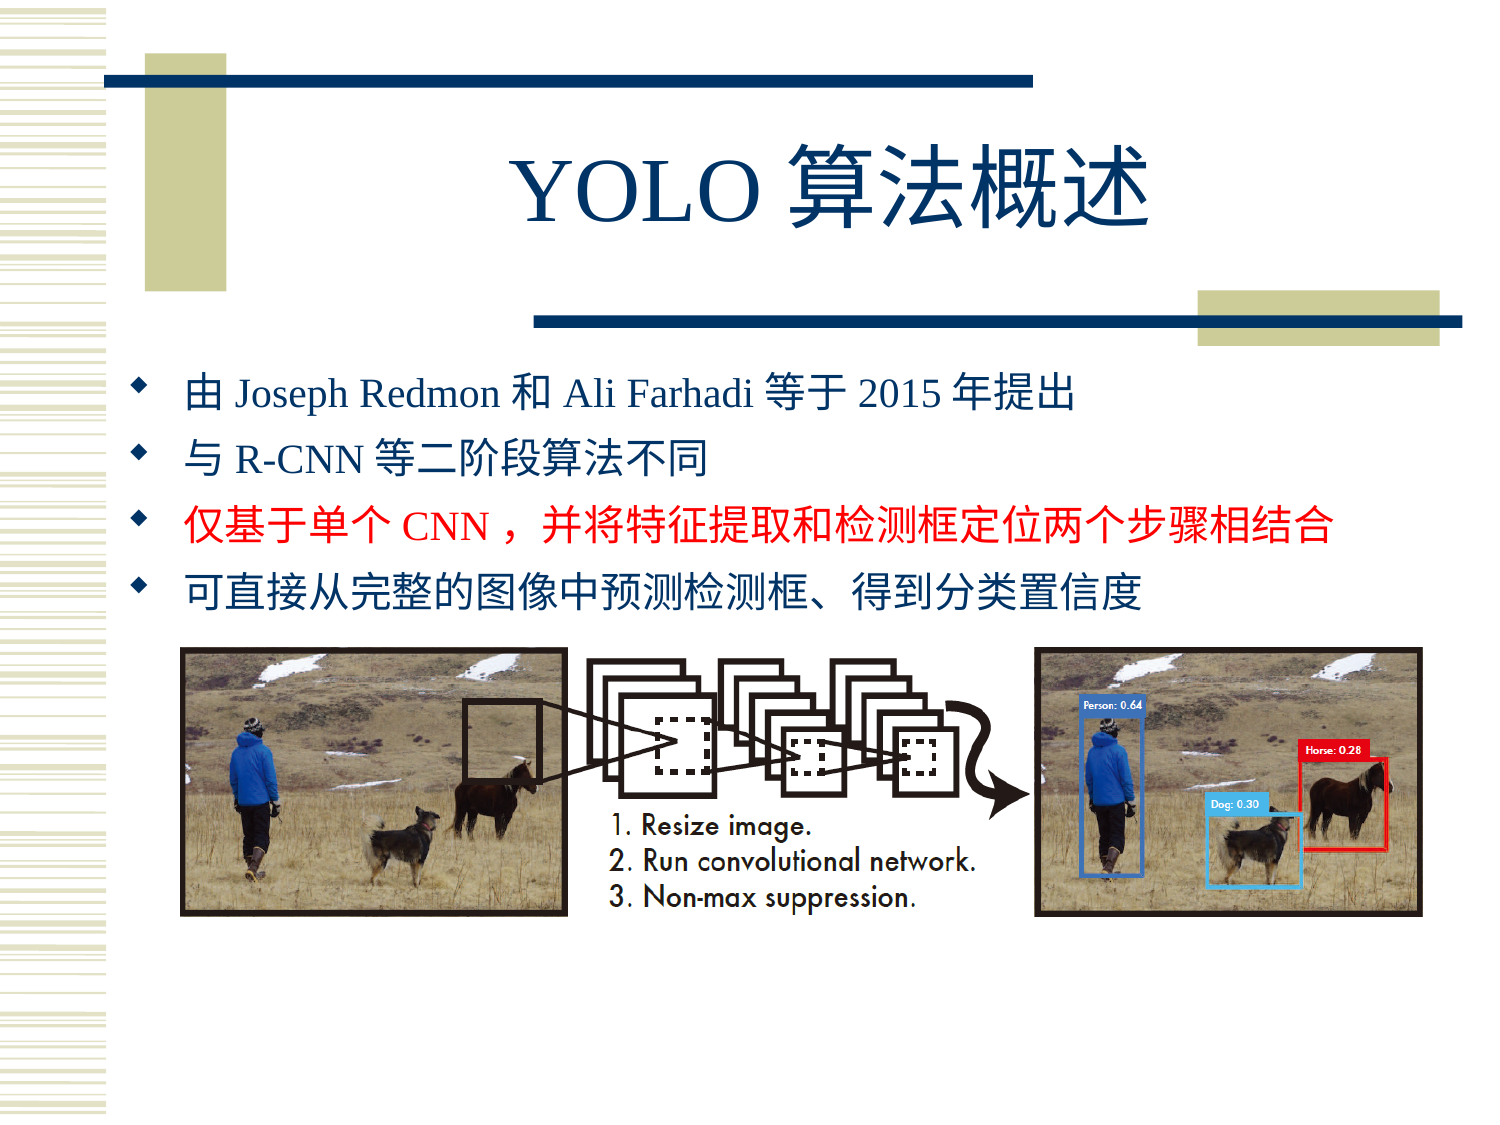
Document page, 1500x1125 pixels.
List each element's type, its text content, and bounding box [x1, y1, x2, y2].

picture [170, 633, 1430, 929]
title YOLO算法概述 [224, 99, 1436, 288]
text_box 由Joseph Redmon和Ali Farhadi等于2015年提出 与R-CNN等二阶段算法不同 仅基于单个CNN，并将特征提取和检测框定位两个步骤相结合 可直接从完整的图像中预测检测框、得到分类置信度 [112, 349, 1459, 955]
